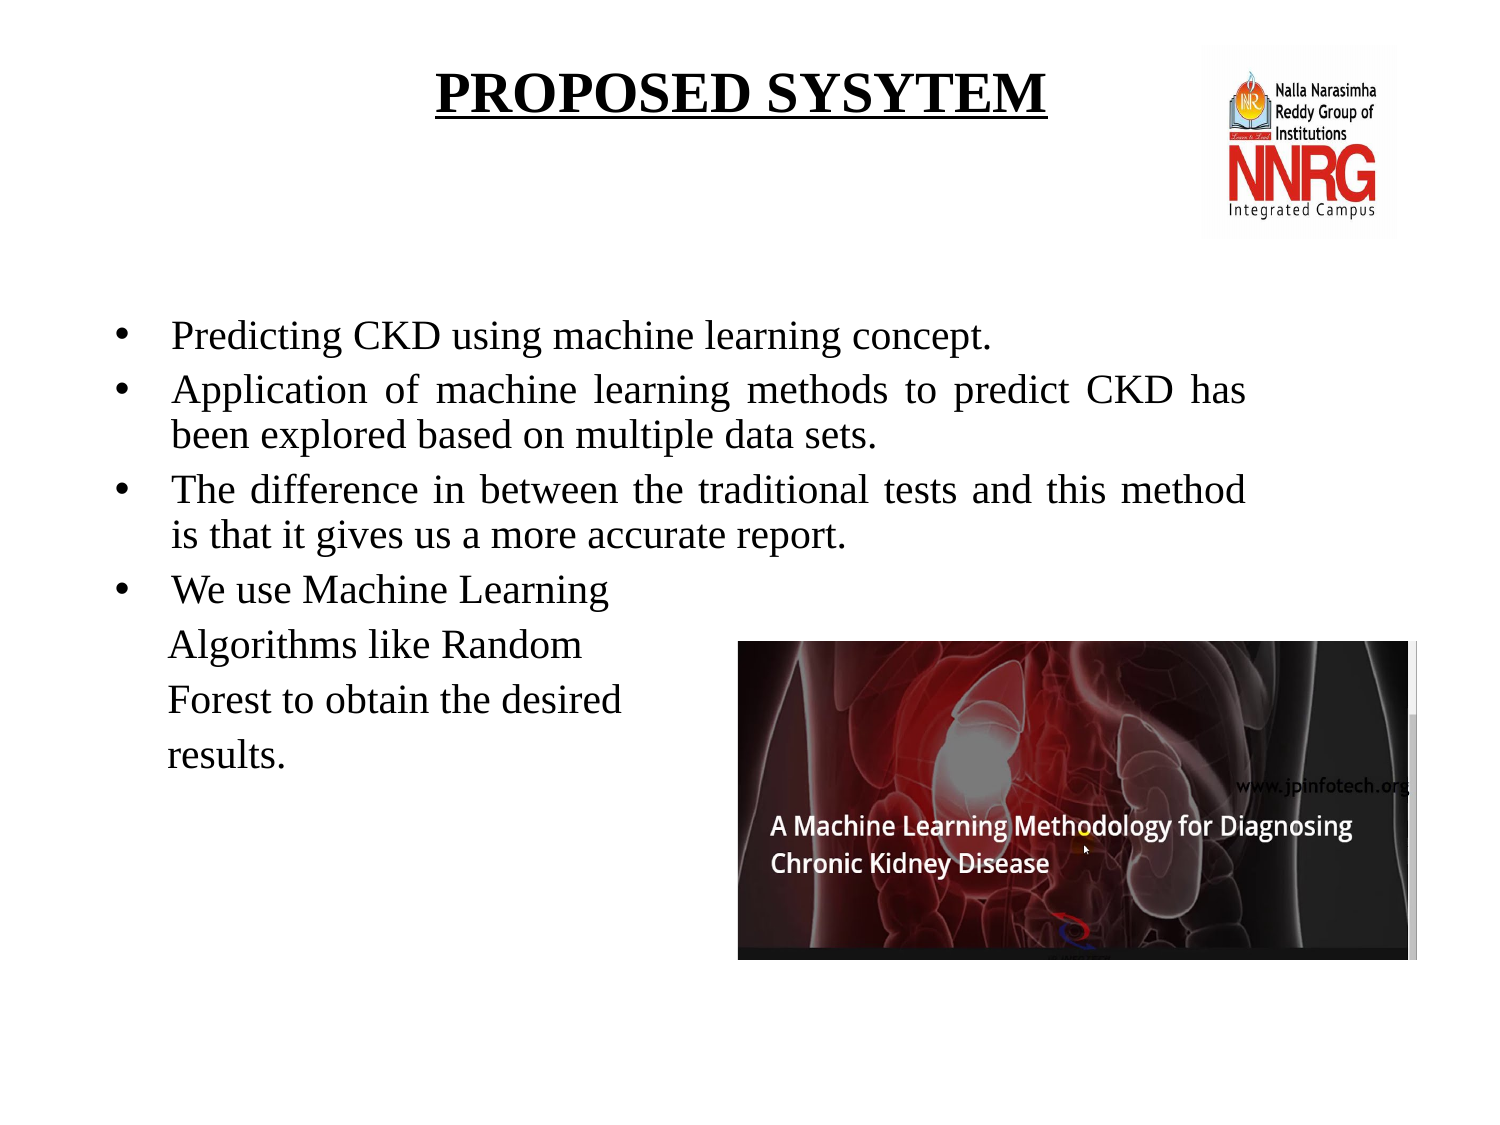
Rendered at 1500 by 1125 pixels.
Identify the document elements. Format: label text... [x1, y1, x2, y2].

picture [737, 641, 1417, 960]
list Predicting CKD using machine learning concept. Application of machine learning methods to predict CKD has been explored based on multiple data sets. The difference in between the traditional tests and this method is that it gives us a more accurate report. We use Machine Learning Algorithms like Random Forest to obtain the desired results. [99, 245, 1263, 982]
title PROPOSED SYSYTEM [66, 0, 1417, 188]
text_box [1180, 38, 1434, 246]
